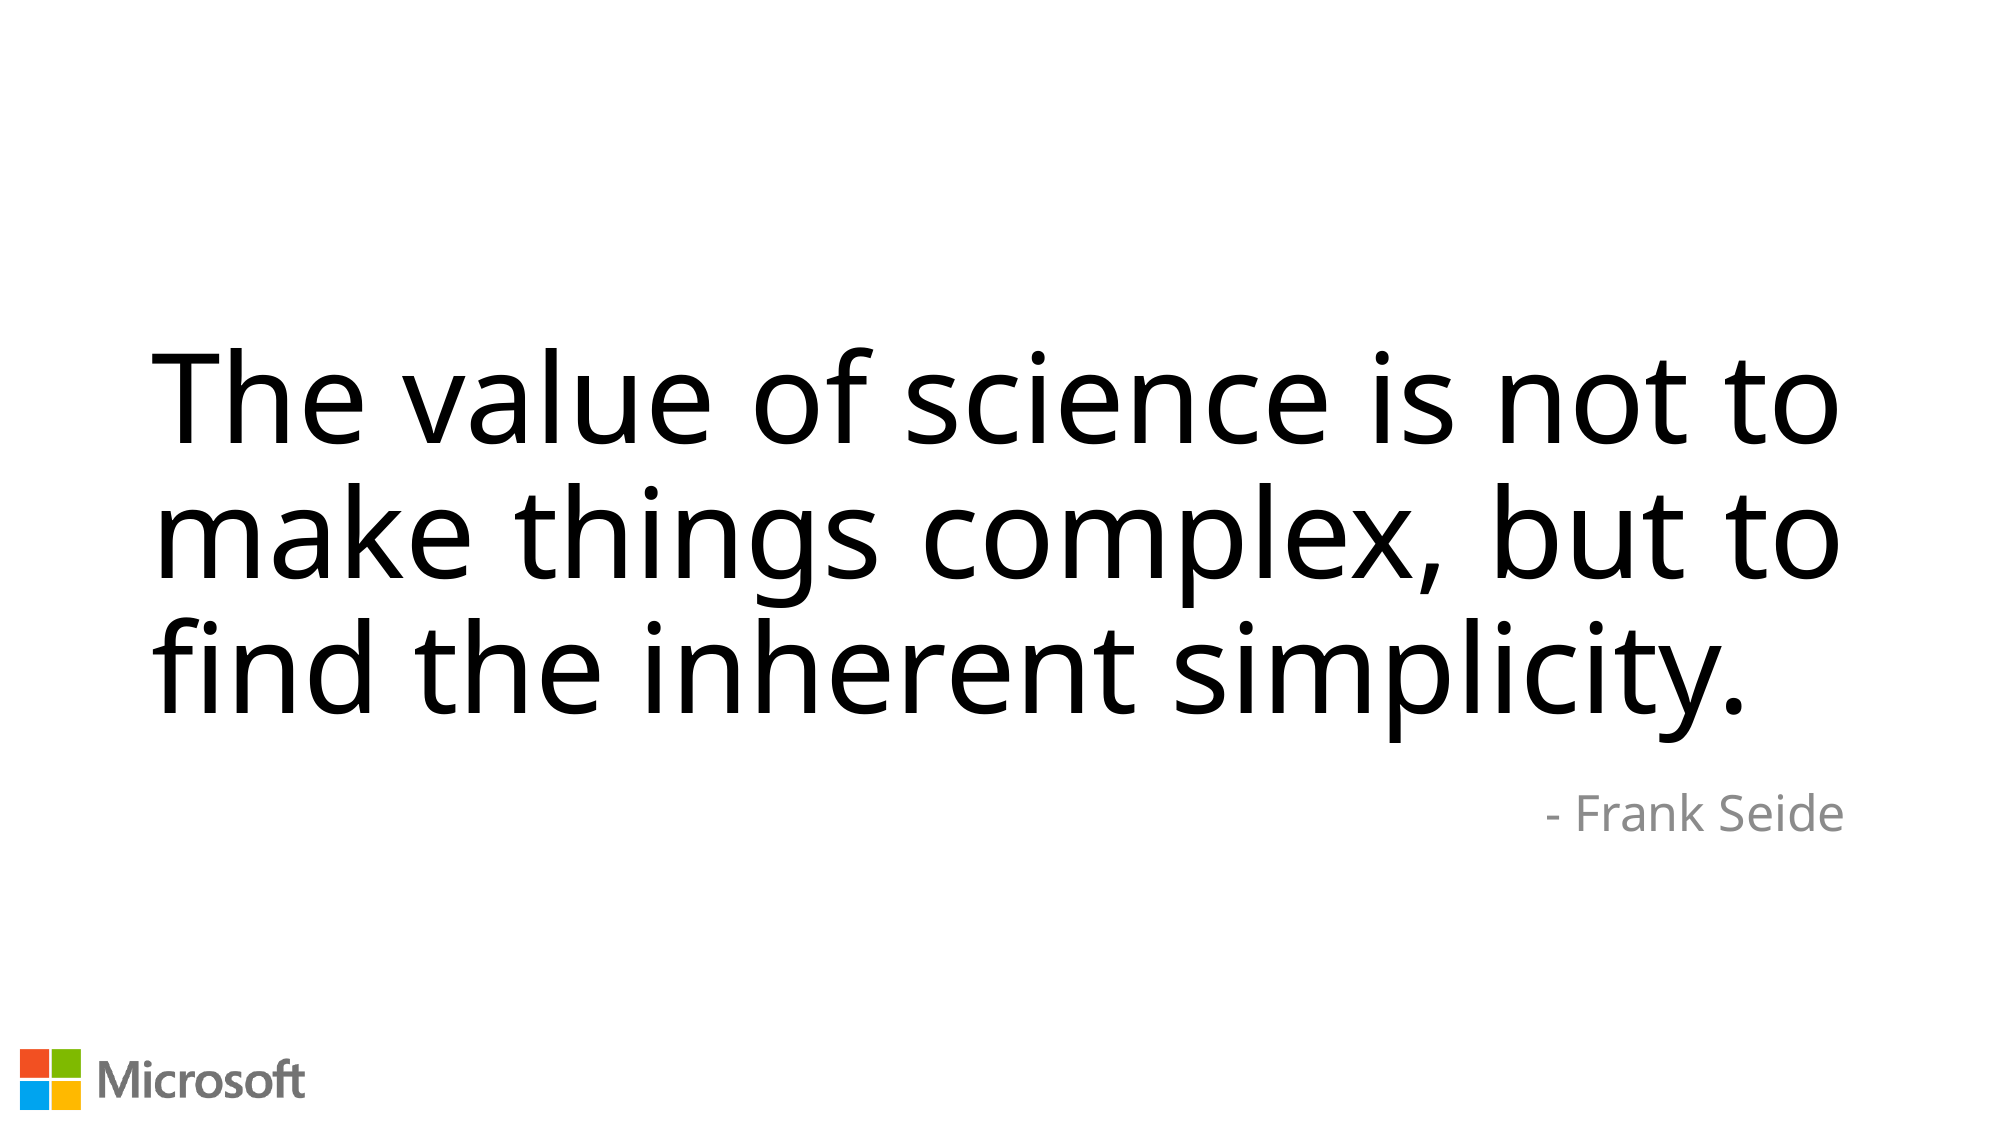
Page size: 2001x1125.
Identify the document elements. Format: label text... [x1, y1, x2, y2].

title The value of science is not to make things complex, but to find the inherent simplicity. [136, 280, 1862, 749]
picture [0, 1012, 344, 1125]
list - Frank Seide [136, 780, 1862, 999]
